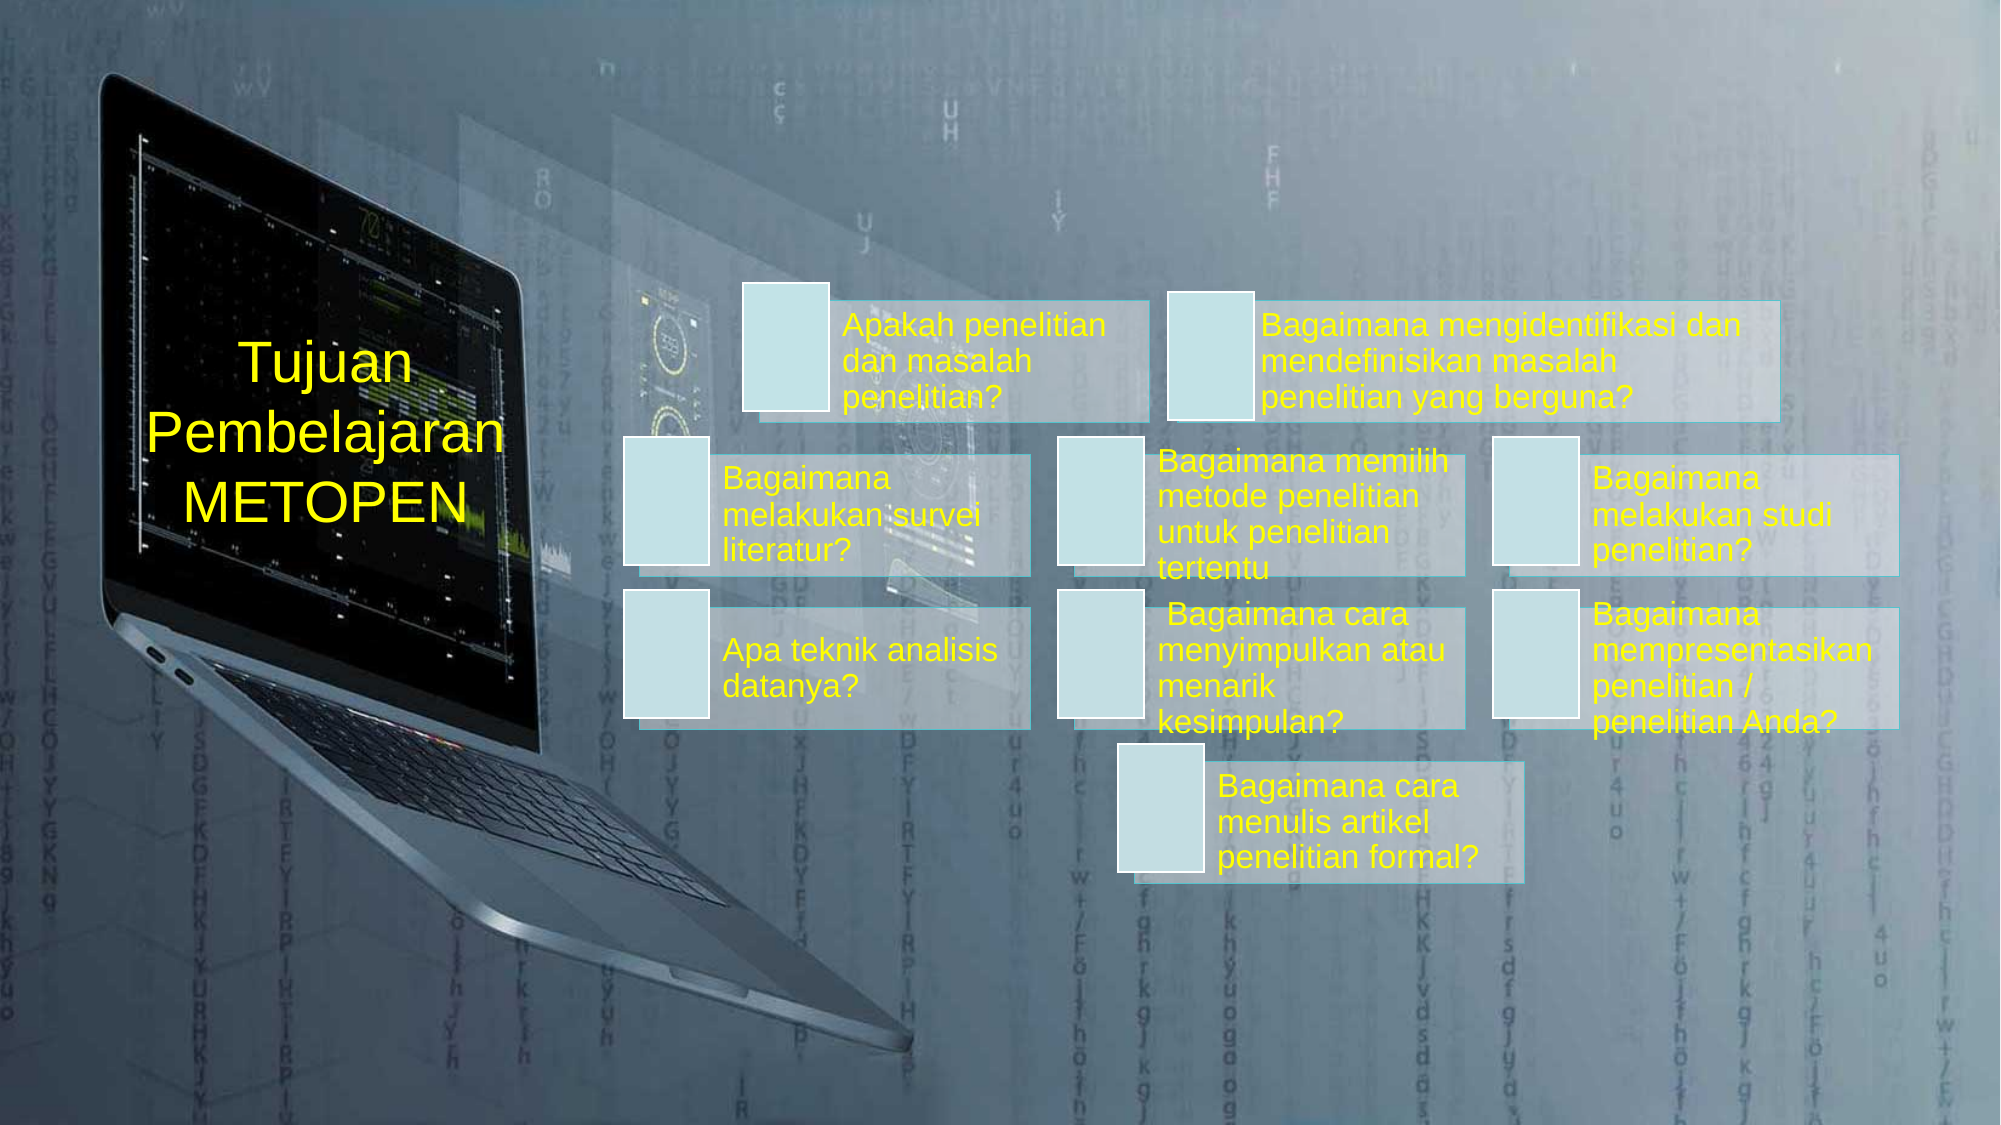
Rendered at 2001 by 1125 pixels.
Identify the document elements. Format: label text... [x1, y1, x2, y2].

text_box Tujuan Pembelajaran METOPEN [128, 316, 523, 542]
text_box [563, 98, 1961, 1068]
picture [0, 0, 2001, 1125]
